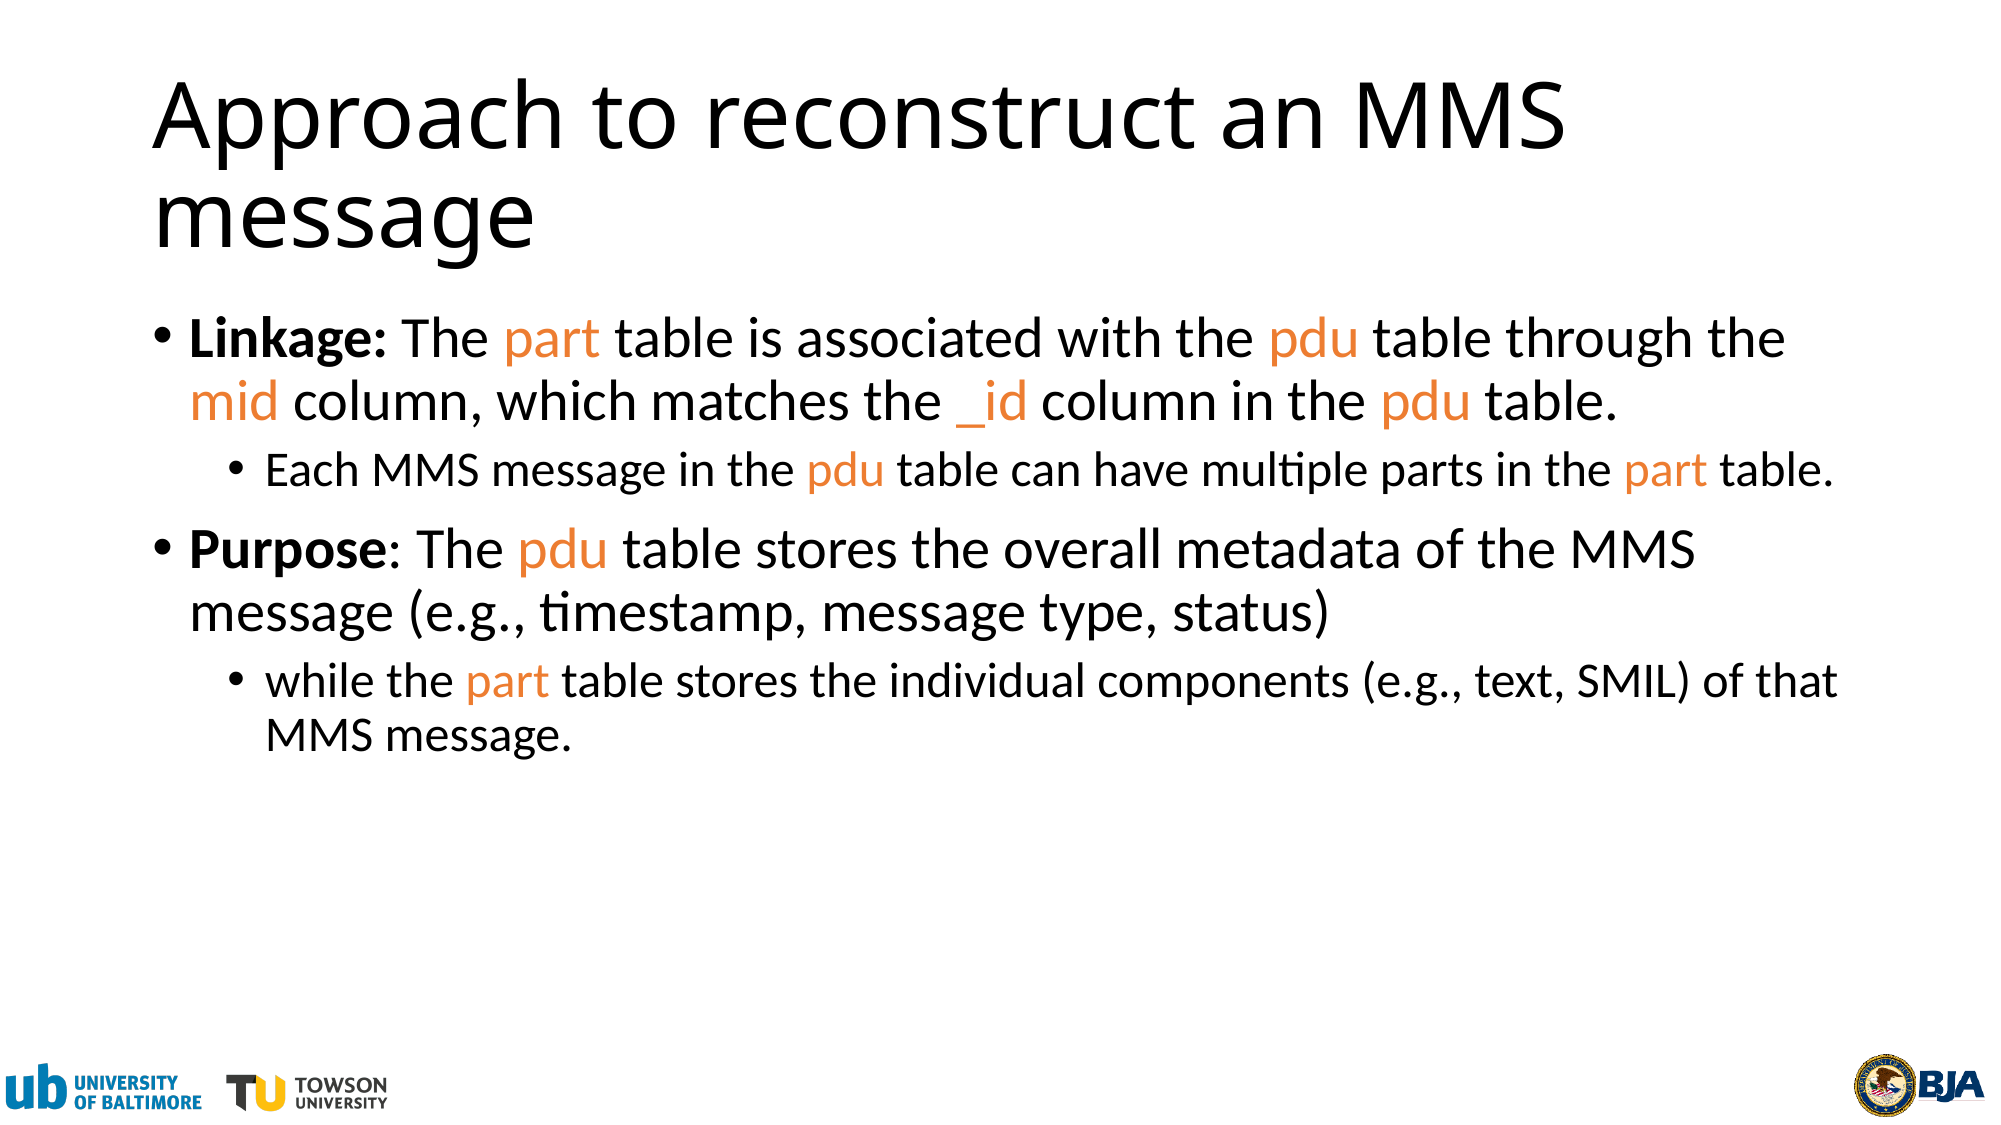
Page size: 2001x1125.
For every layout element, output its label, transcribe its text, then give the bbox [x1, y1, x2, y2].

picture [1854, 1054, 1986, 1117]
list Linkage: The part table is associated with the pdu table through the mid column, which matches the _id column in the pdu table. Each MMS message in the pdu table can have multiple parts in the part table. Purpose: The pdu table stores the overall metadata of the MMS message (e.g., timestamp, message type, status) while the part table stores the individual components (e.g., text, SMIL) of that MMS message. [137, 299, 1863, 1014]
picture [0, 1031, 407, 1125]
title Approach to reconstruct an MMS message [137, 59, 1863, 278]
